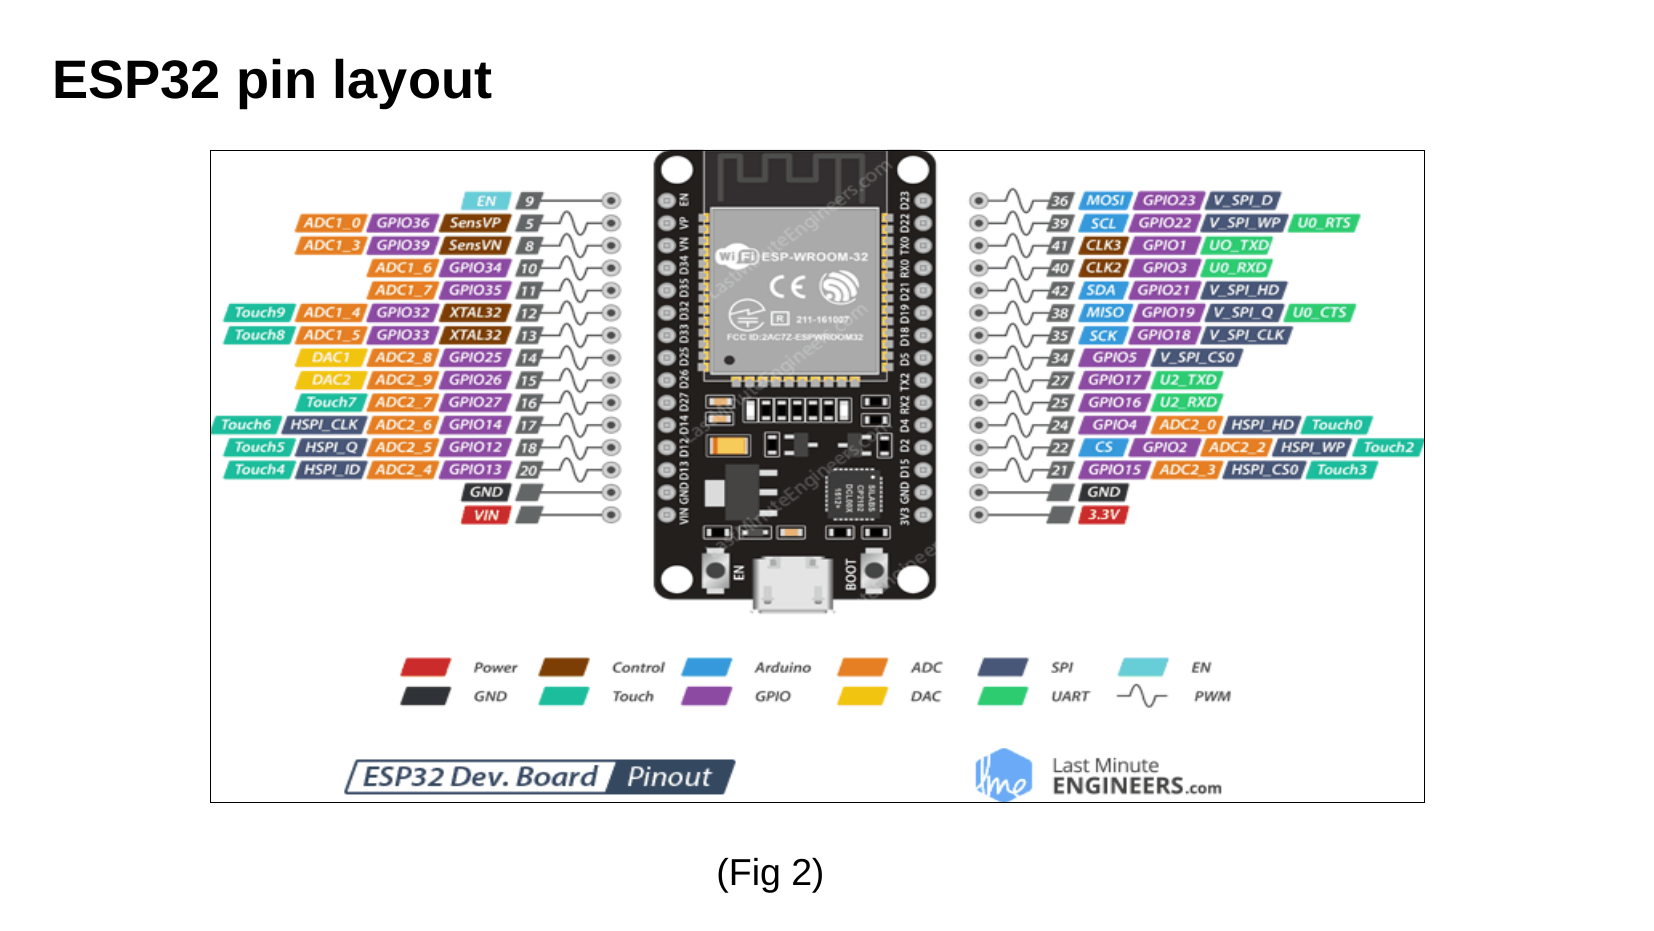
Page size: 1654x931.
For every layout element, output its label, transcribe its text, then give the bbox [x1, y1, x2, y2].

text_box ESP32 pin layout [37, 37, 1613, 113]
text_box (Fig 2) [701, 840, 852, 900]
picture [209, 149, 1425, 803]
